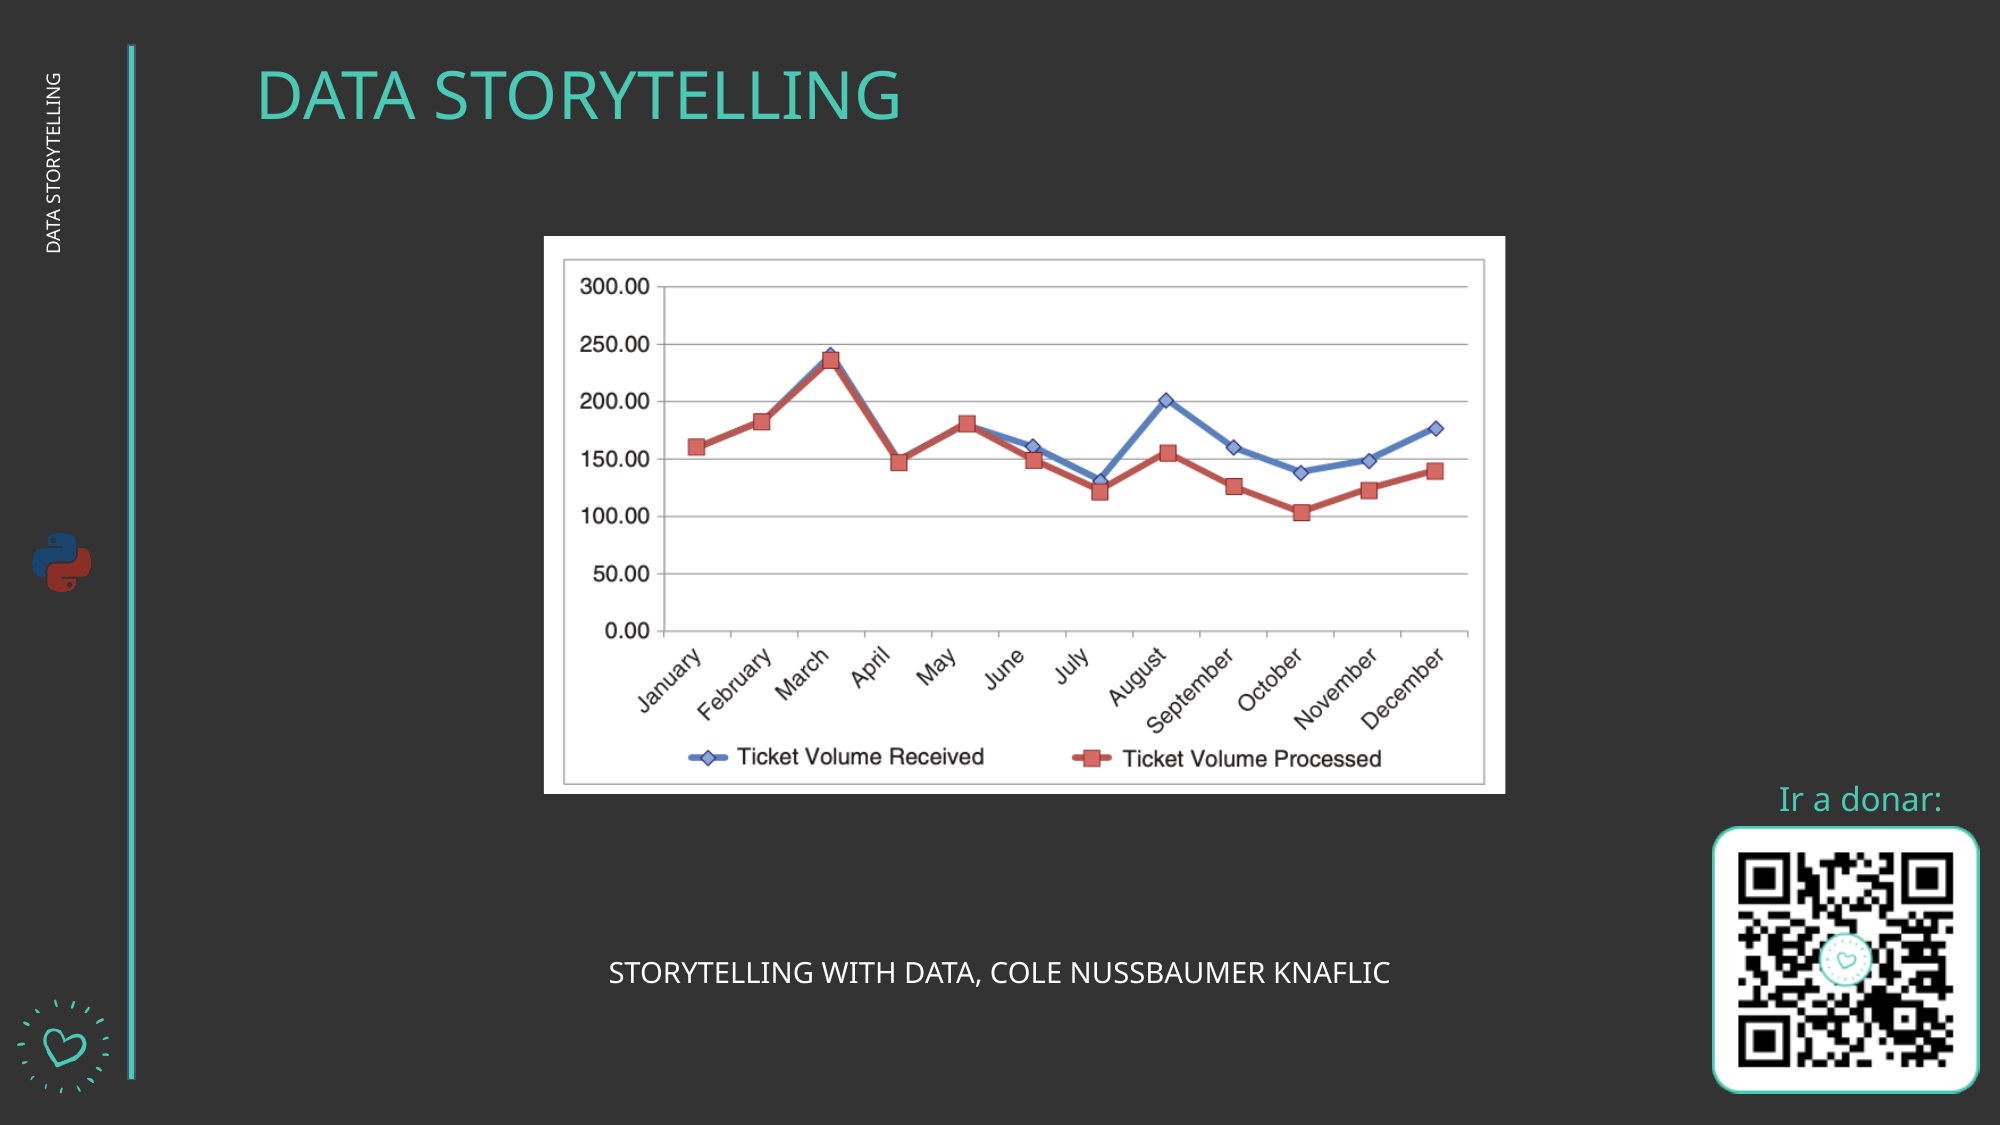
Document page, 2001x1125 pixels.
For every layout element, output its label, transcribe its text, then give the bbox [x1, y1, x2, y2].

text_box Ir a donar: [1764, 770, 1965, 824]
text_box STORYTELLING WITH DATA, COLE NUSSBAUMER KNAFLIC [500, 947, 1500, 998]
picture [31, 533, 93, 592]
text_box DATA STORYTELLING [240, 45, 1990, 141]
text_box [128, 45, 135, 1080]
text_box DATA STORYTELLING [33, 57, 72, 301]
picture [15, 997, 109, 1094]
picture [1711, 825, 1980, 1094]
picture [543, 236, 1506, 794]
